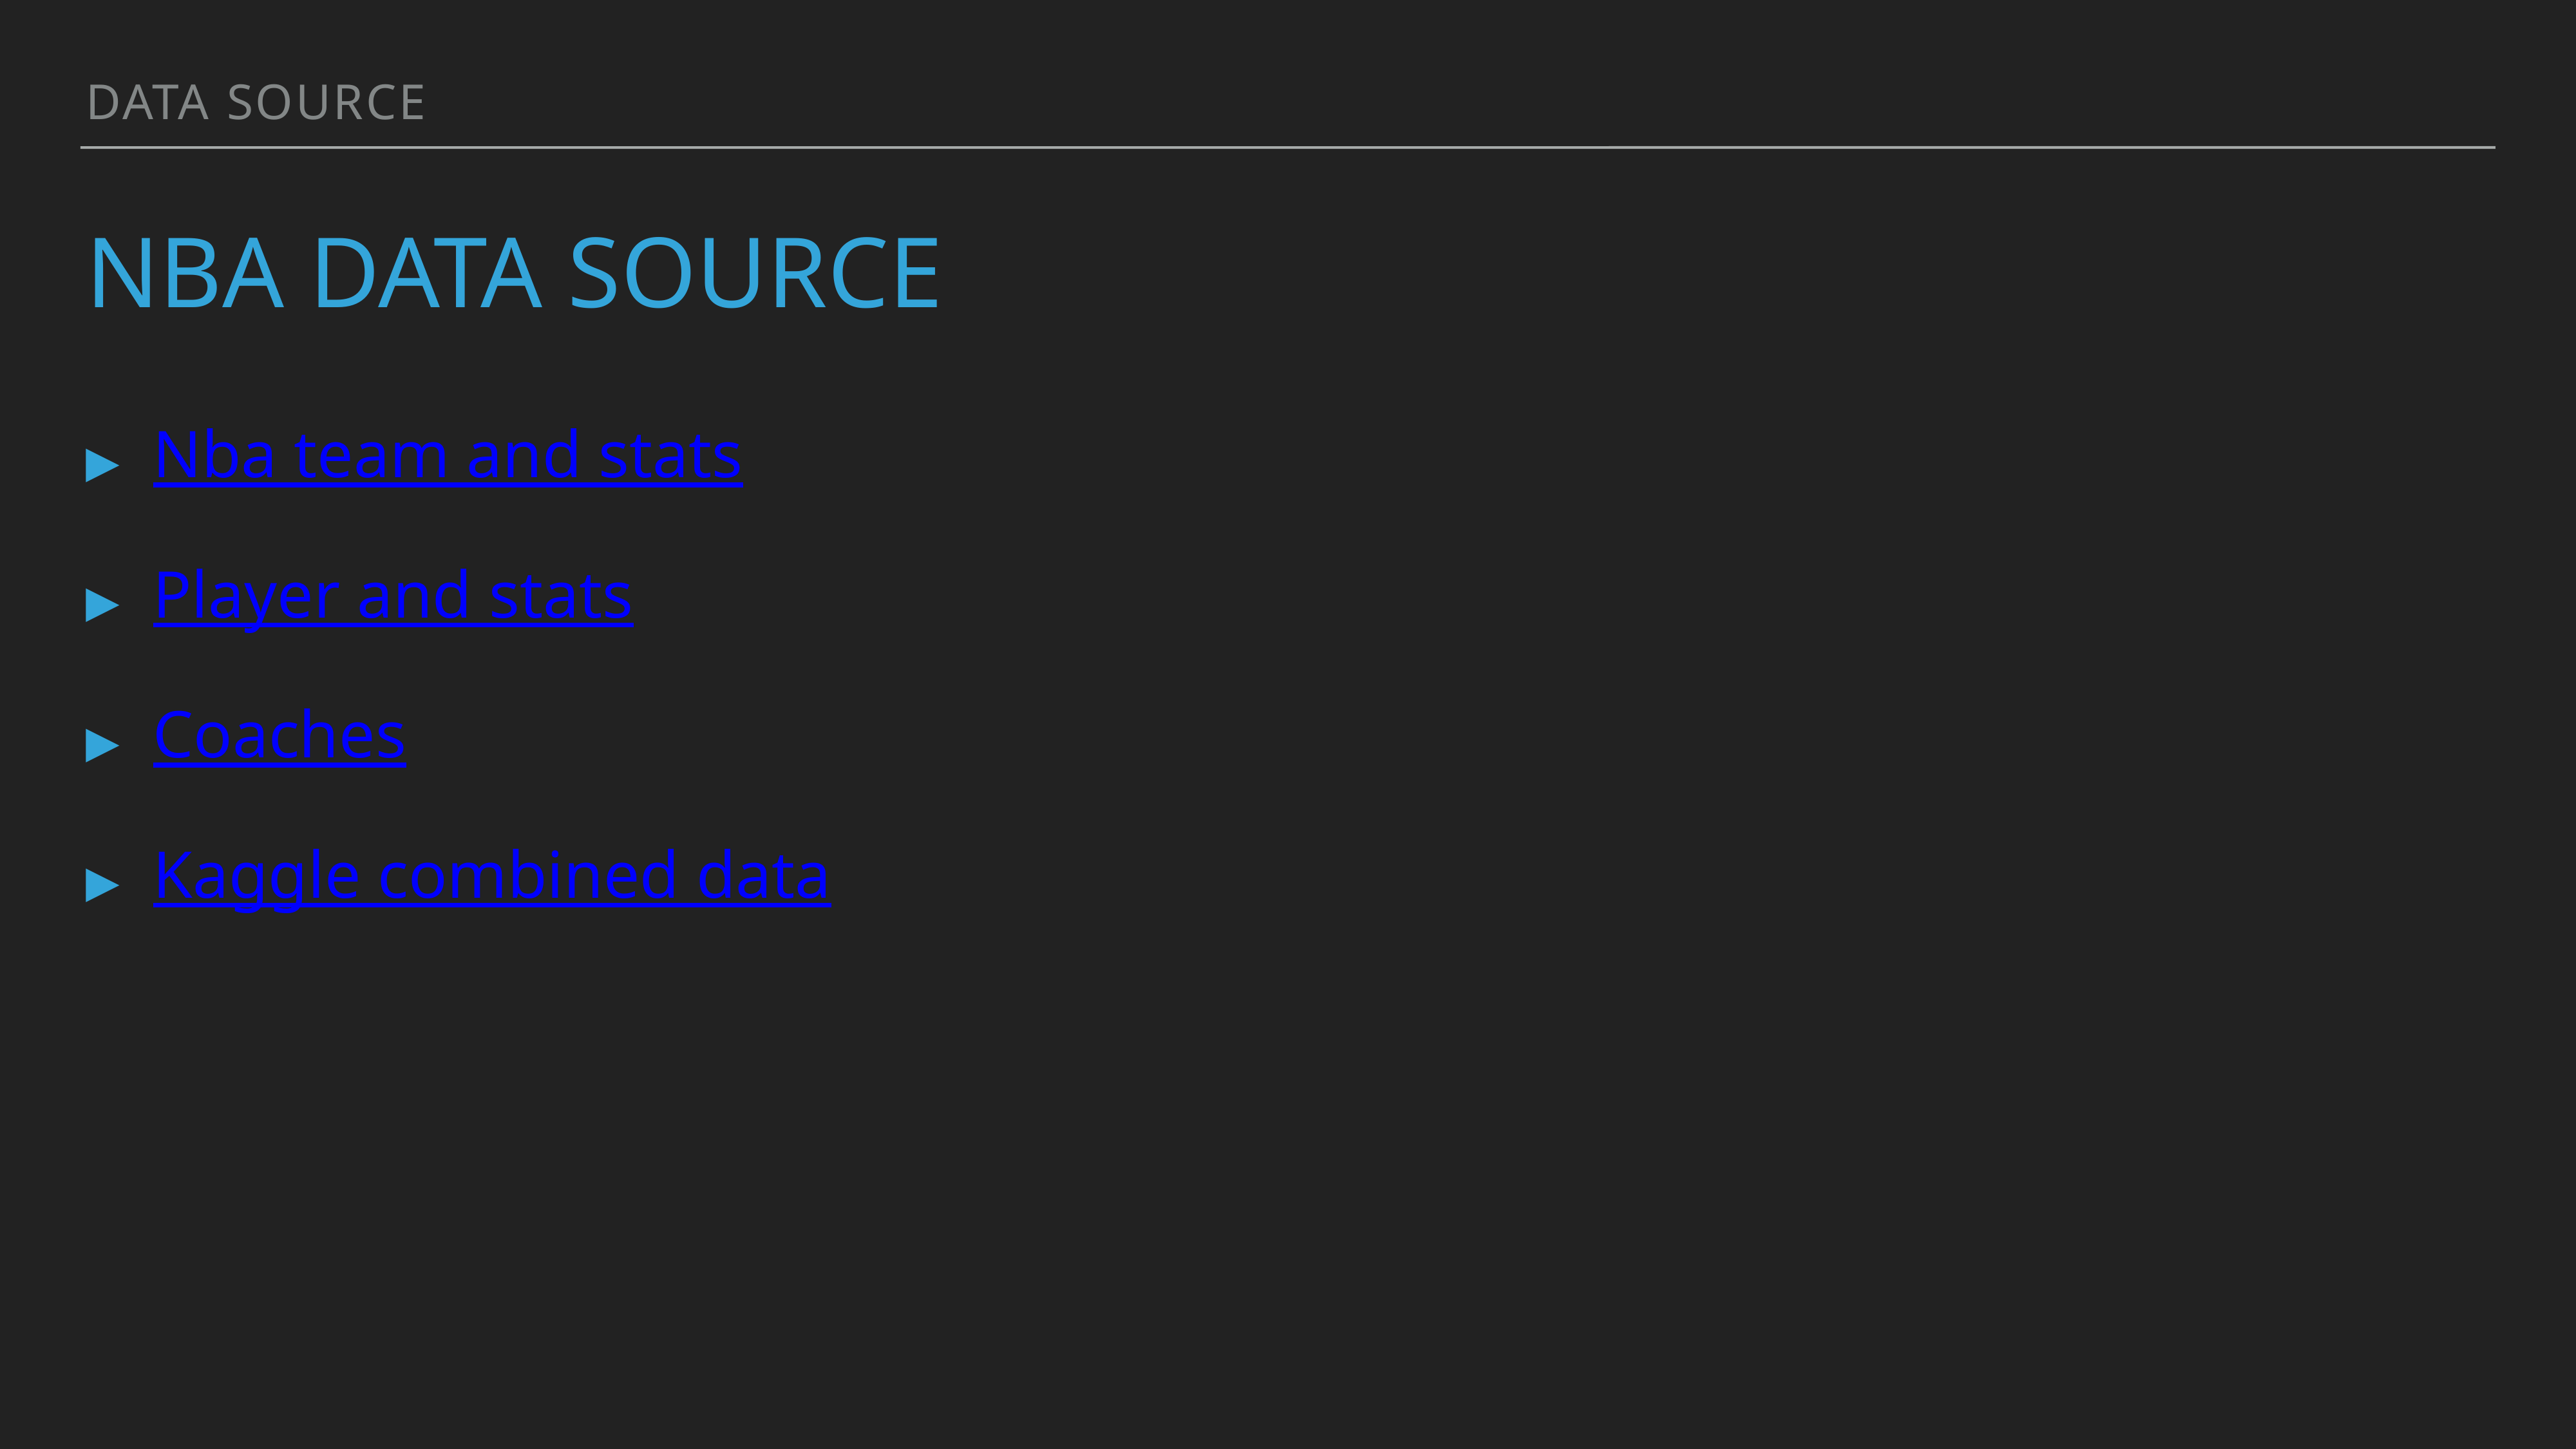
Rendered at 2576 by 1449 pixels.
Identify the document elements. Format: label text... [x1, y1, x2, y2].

list Data Source [80, 66, 2295, 135]
list Nba team and stats Player and stats Coaches Kaggle combined data [80, 407, 2496, 1316]
title Nba data source [80, 227, 2496, 336]
